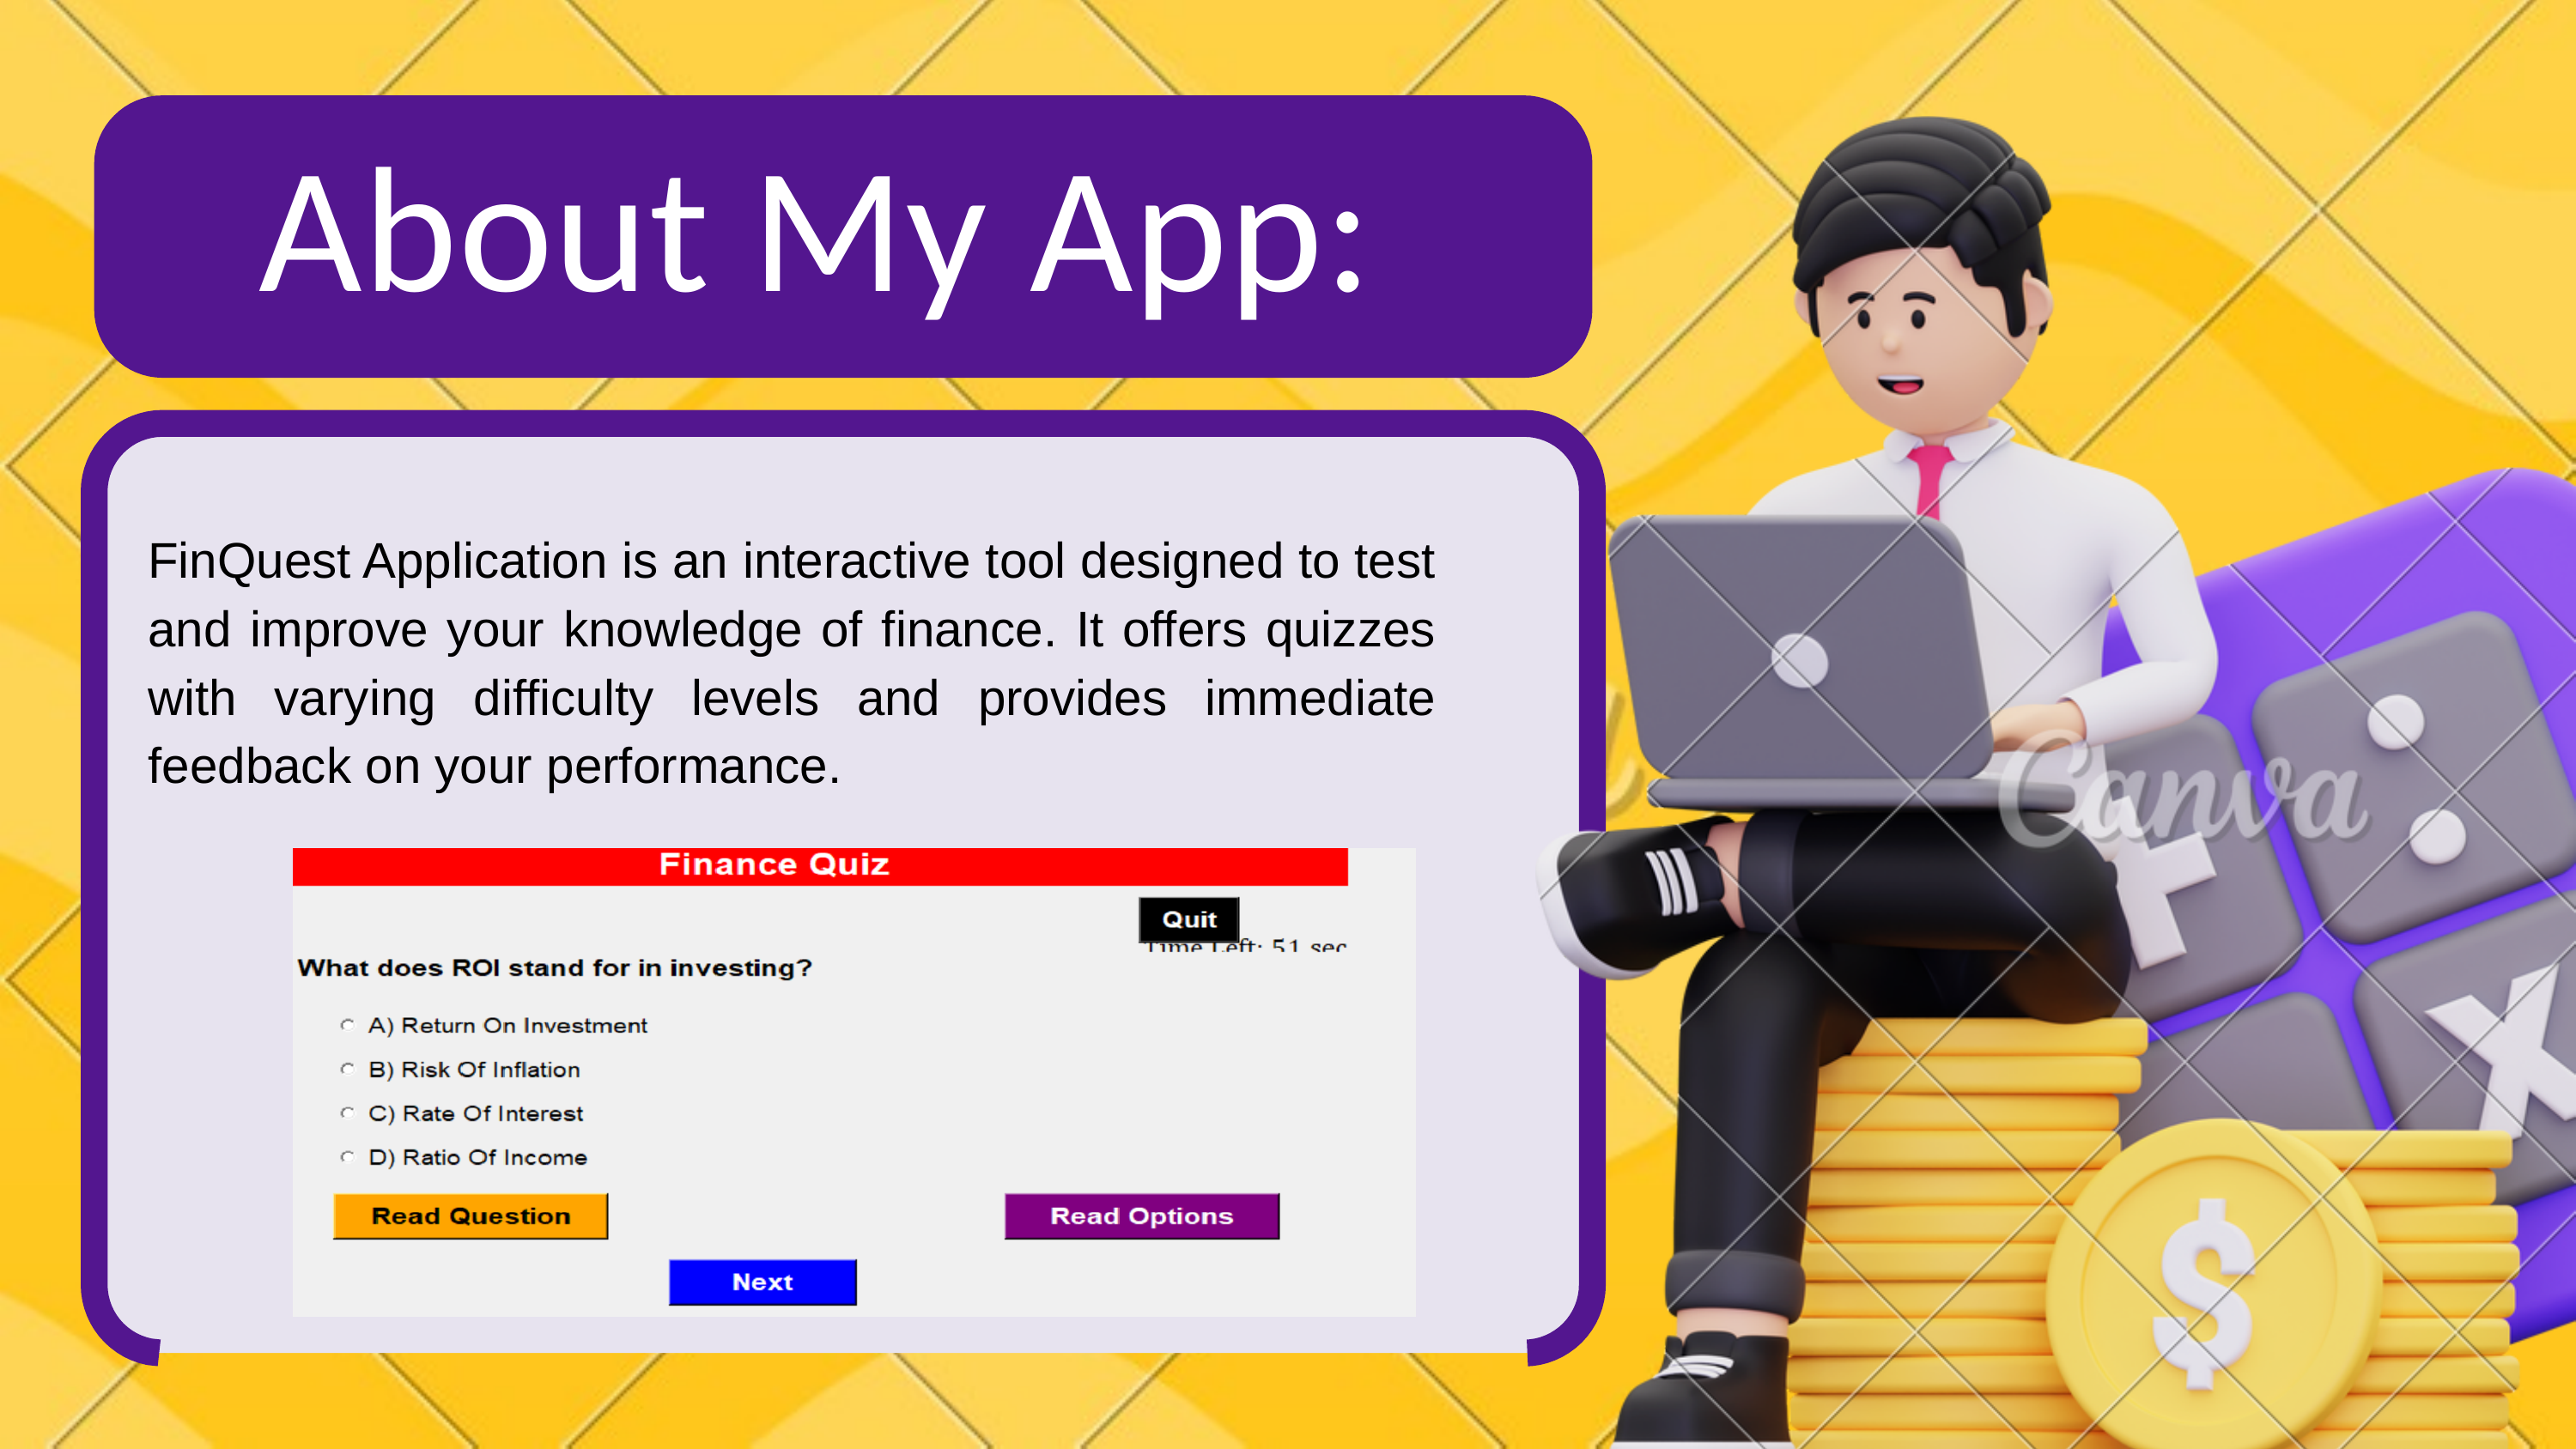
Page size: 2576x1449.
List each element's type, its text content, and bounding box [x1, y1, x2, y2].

title About My App: [169, 111, 2407, 355]
picture [0, 0, 2576, 1449]
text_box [80, 409, 1530, 1367]
text_box [94, 95, 1568, 379]
